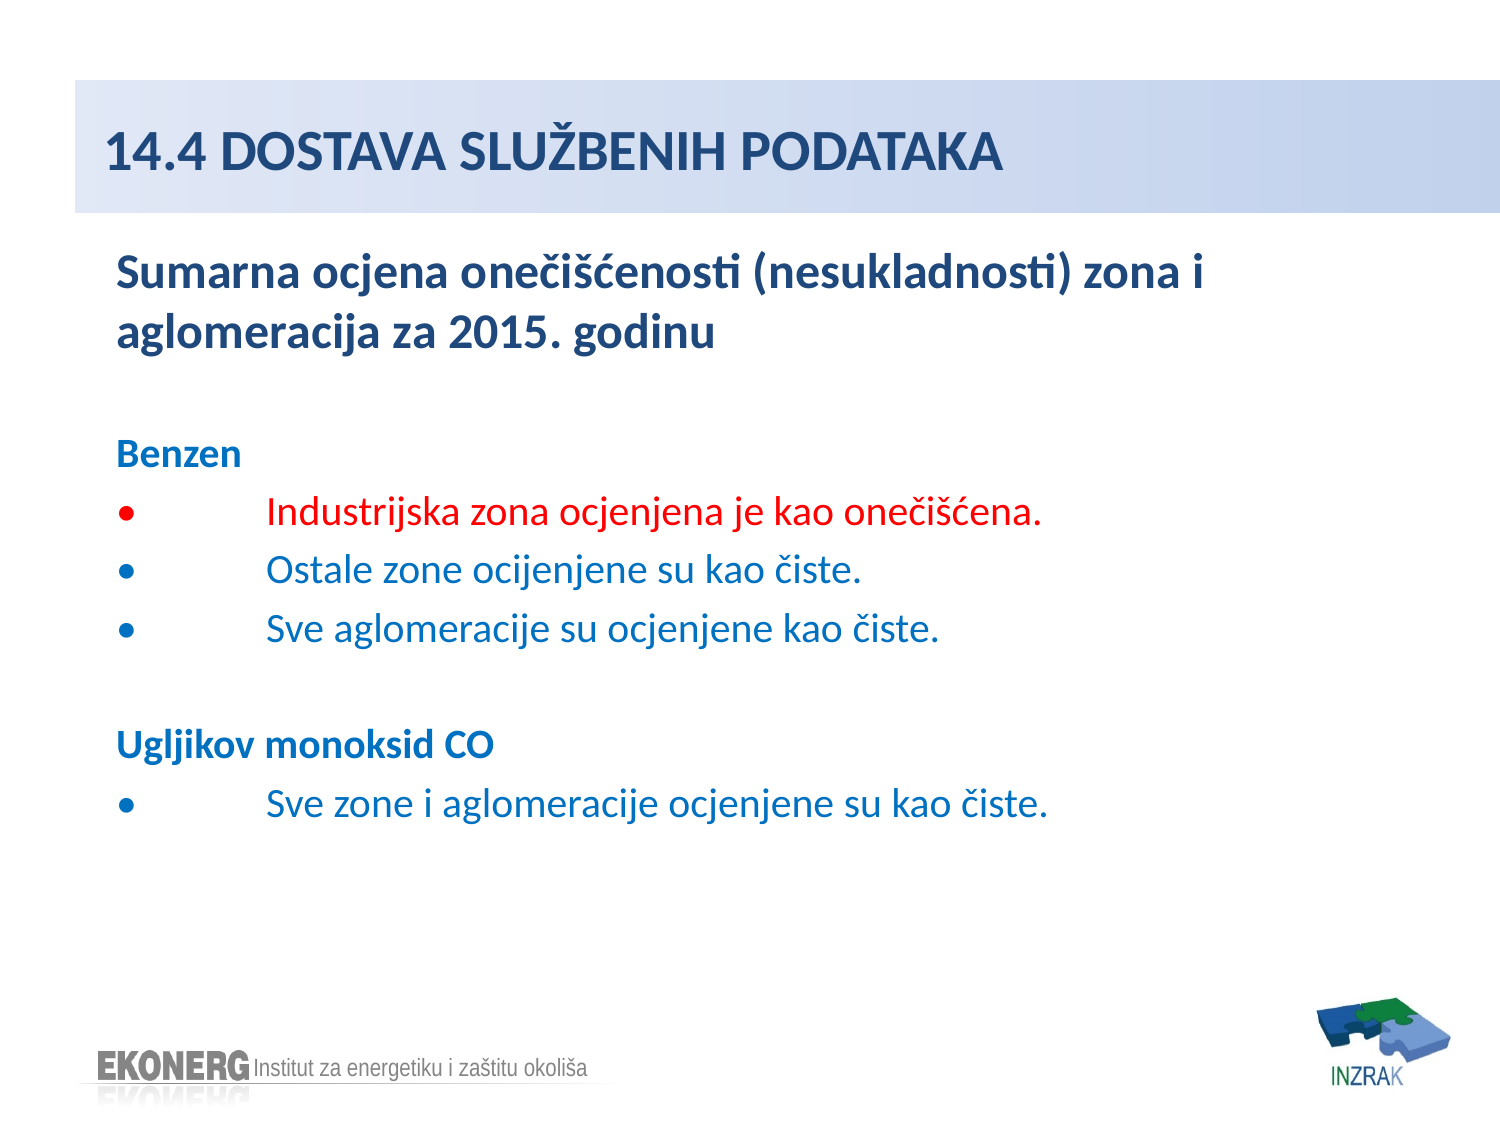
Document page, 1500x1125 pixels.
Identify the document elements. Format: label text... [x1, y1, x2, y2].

text_box Sumarna ocjena onečišćenosti (nesukladnosti) zona i aglomeracija za 2015. godinu Benzen • Industrijska zona ocjenjena je kao onečišćena. • Ostale zone ocijenjene su kao čiste. • Sve aglomeracije su ocjenjene kao čiste. Ugljikov monoksid CO • Sve zone i aglomeracije ocjenjene su kao čiste. [26, 231, 1471, 1021]
title 14.4 DOSTAVA SLUŽBENIH PODATAKA [75, 80, 1500, 213]
picture [1315, 996, 1451, 1093]
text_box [61, 1038, 636, 1112]
